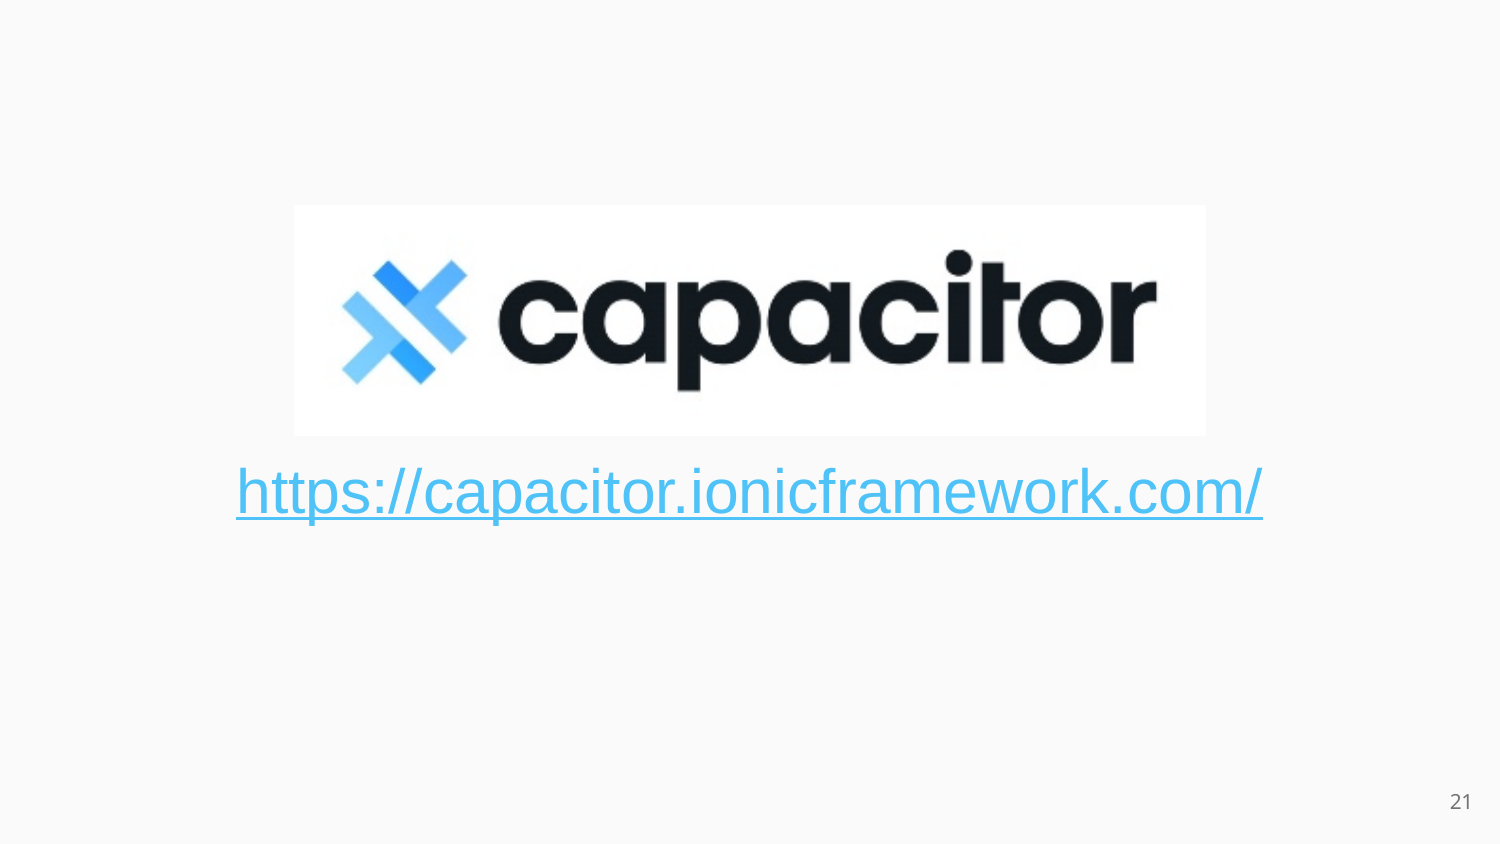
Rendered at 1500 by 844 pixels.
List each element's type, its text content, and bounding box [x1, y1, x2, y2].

picture [294, 204, 1206, 436]
slide_number 21 [1398, 770, 1489, 835]
text_box https://capacitor.ionicframework.com/ [180, 435, 1320, 592]
